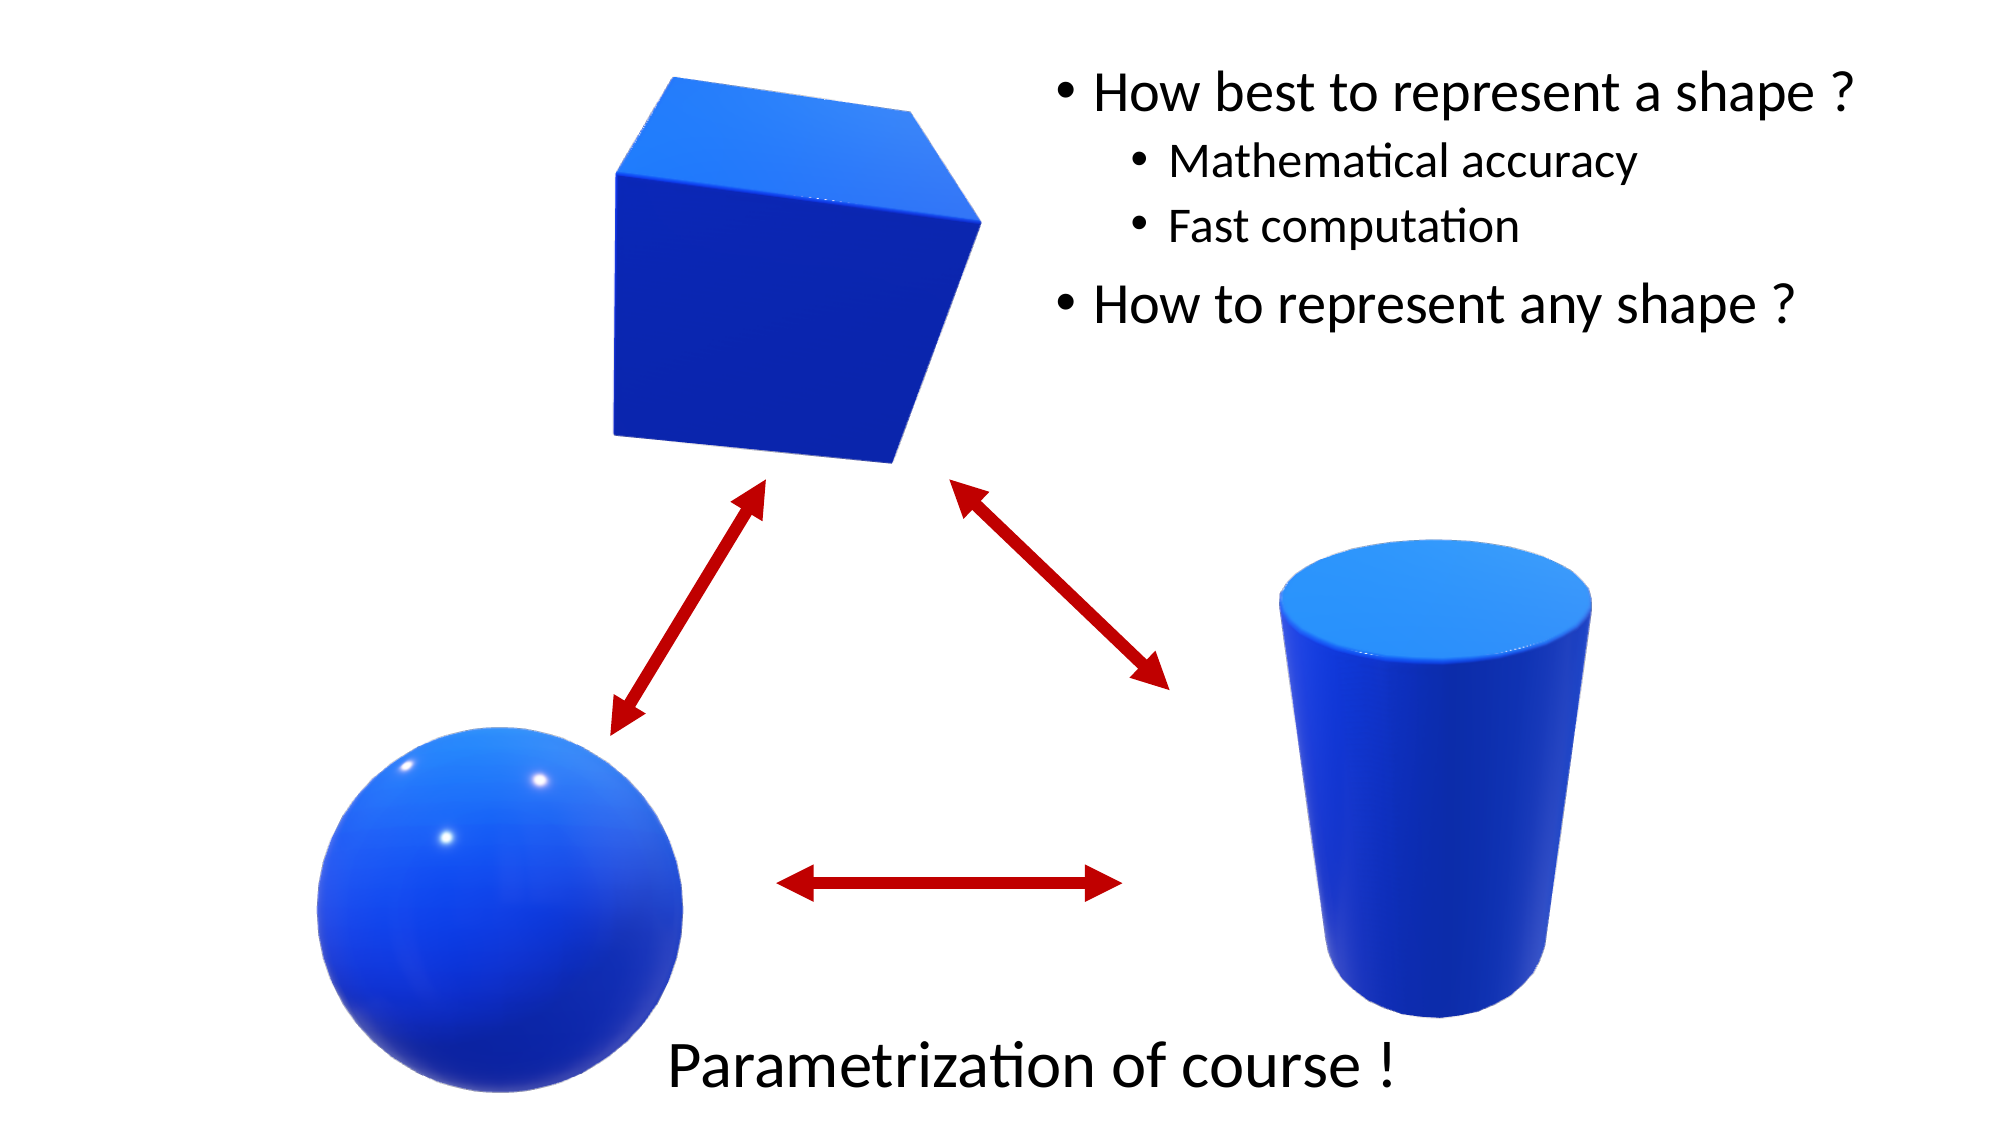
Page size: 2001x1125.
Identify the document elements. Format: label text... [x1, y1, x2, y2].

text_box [610, 479, 766, 736]
list How best to represent a shape ? Mathematical accuracy Fast computation How to represent any shape ? [1040, 53, 2000, 563]
picture [1273, 534, 1598, 1013]
picture [311, 720, 689, 1100]
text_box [949, 479, 1170, 691]
picture [569, 53, 983, 465]
text_box Parametrization of course ! [652, 1013, 1689, 1109]
